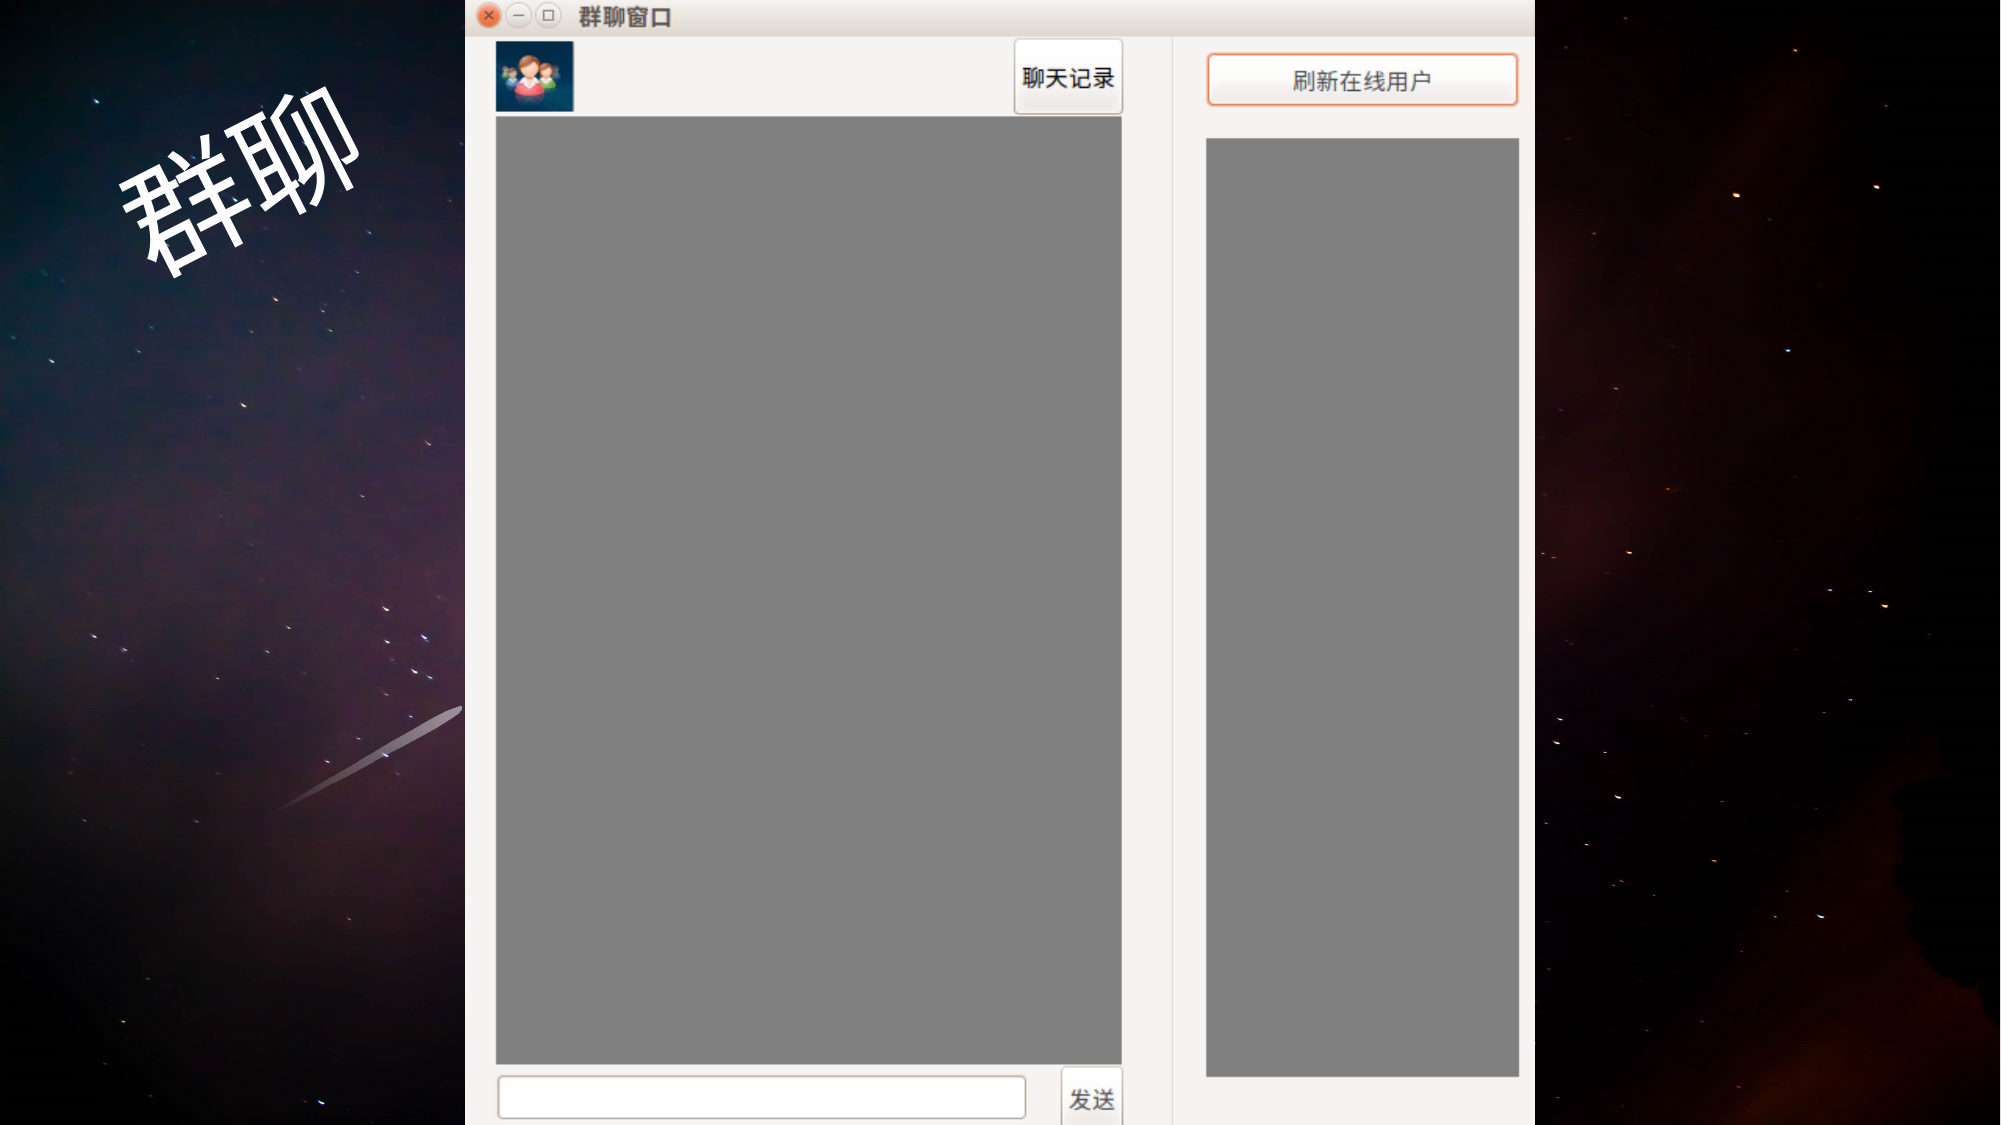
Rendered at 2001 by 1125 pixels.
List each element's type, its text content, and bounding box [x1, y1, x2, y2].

picture [0, 0, 2001, 1125]
text_box 群聊 [41, 40, 404, 335]
text_box [266, 705, 463, 817]
